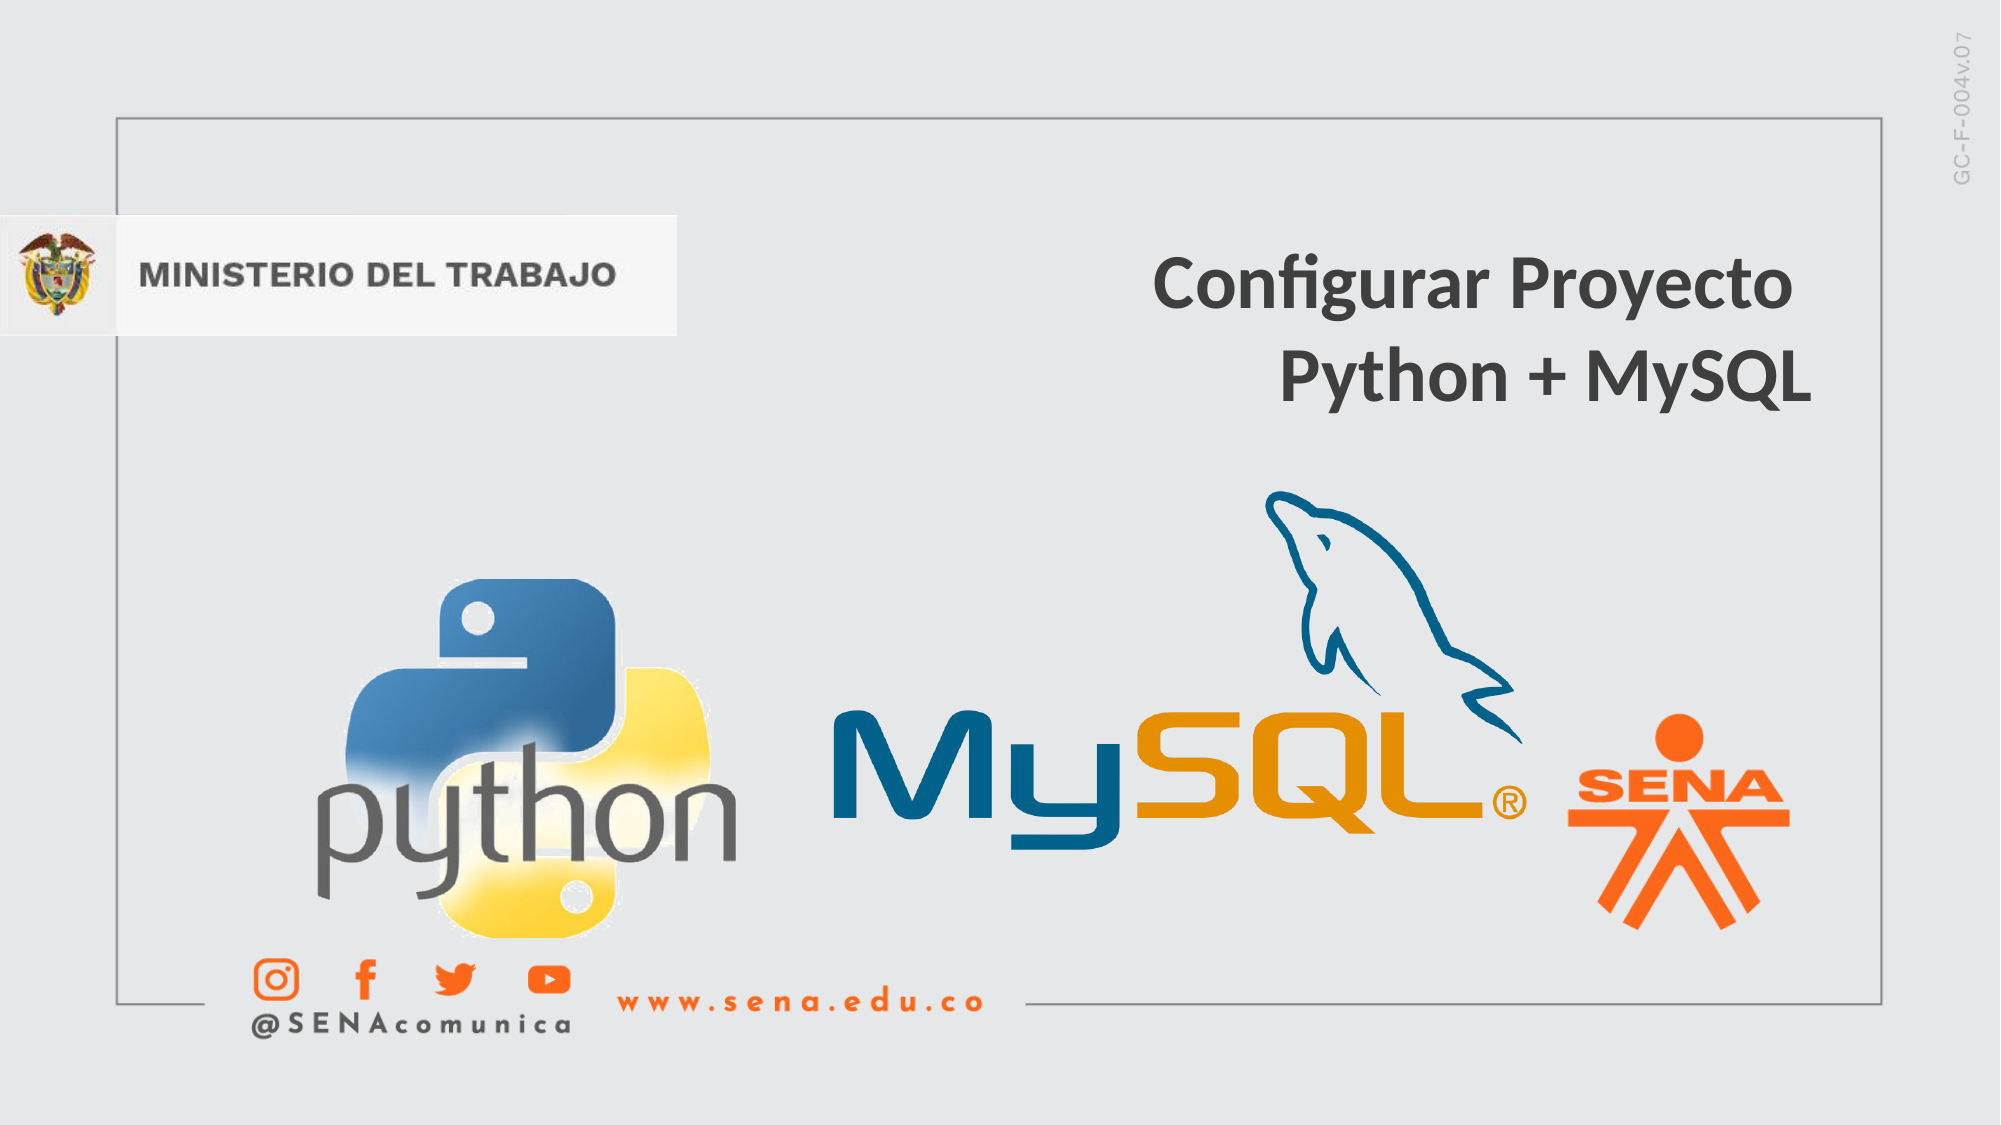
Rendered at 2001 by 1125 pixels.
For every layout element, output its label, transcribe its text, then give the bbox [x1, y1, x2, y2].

picture [0, 0, 2000, 1125]
text_box Configurar Proyecto Python + MySQL [919, 222, 1828, 425]
